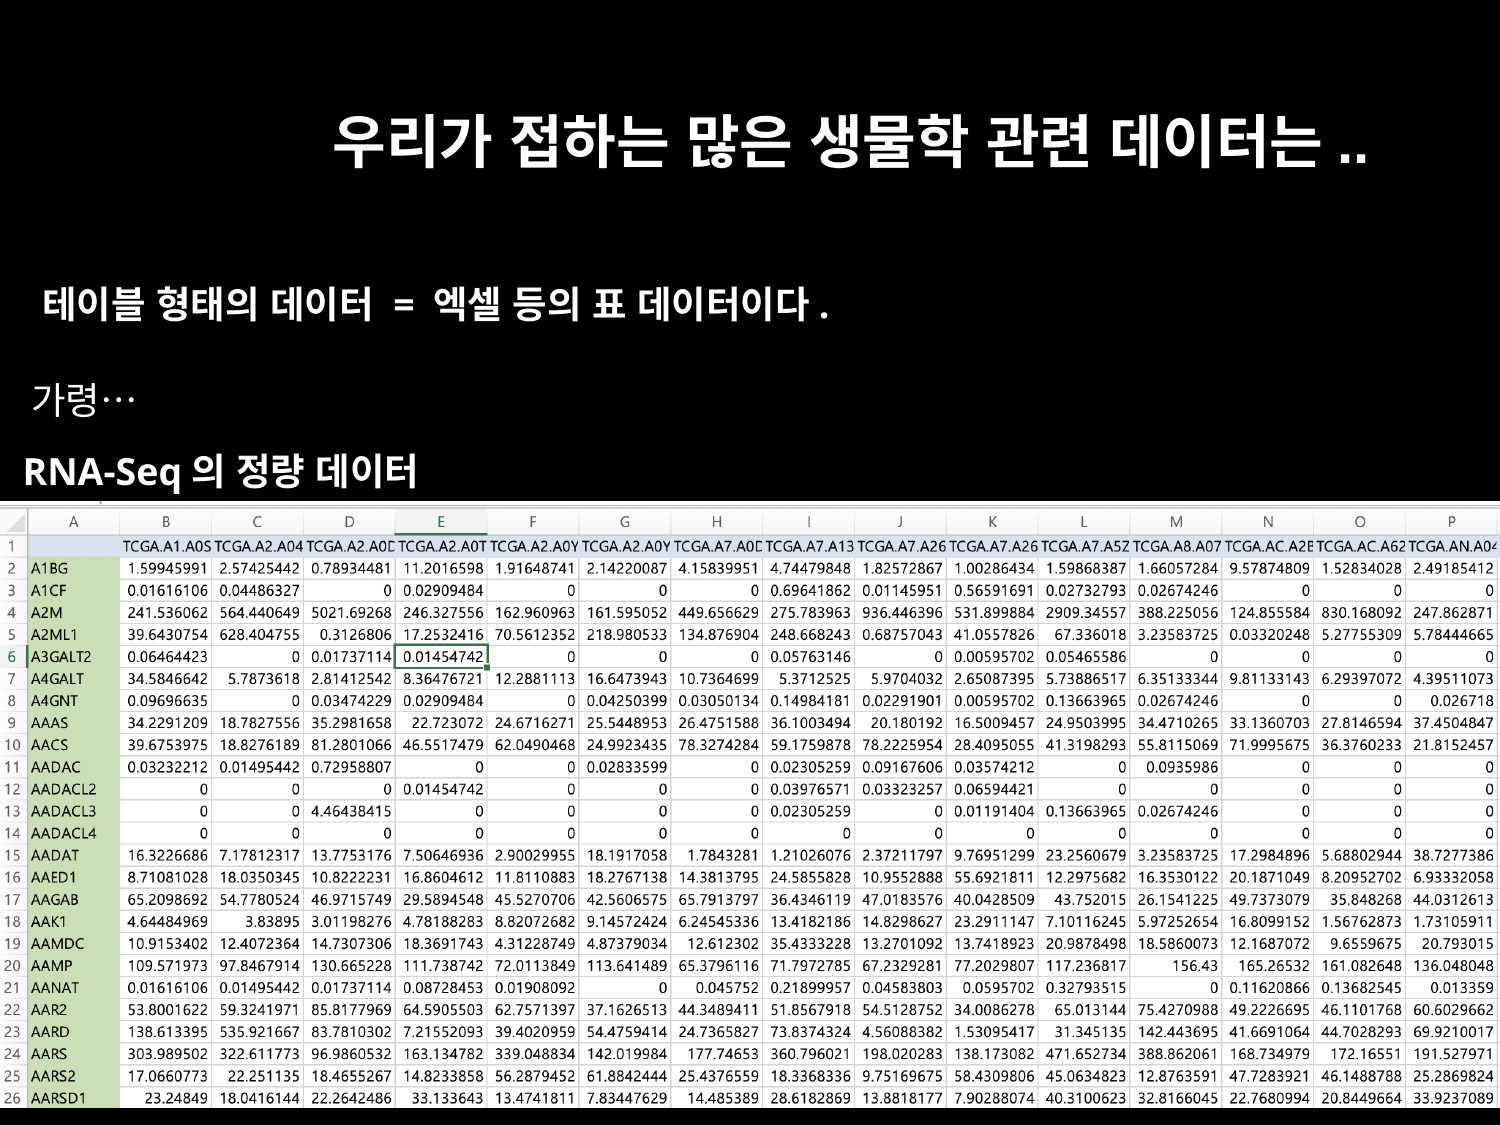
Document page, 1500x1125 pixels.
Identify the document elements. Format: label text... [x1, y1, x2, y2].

picture [0, 501, 1500, 1108]
title 우리가 접하는 많은 생물학 관련 데이터는.. [0, 50, 1385, 239]
text_box 테이블 형태의 데이터 = 엑셀 등의 표 데이터이다. [27, 273, 855, 334]
text_box 가령… [16, 369, 153, 429]
text_box RNA-Seq의 정량 데이터 [7, 440, 445, 501]
